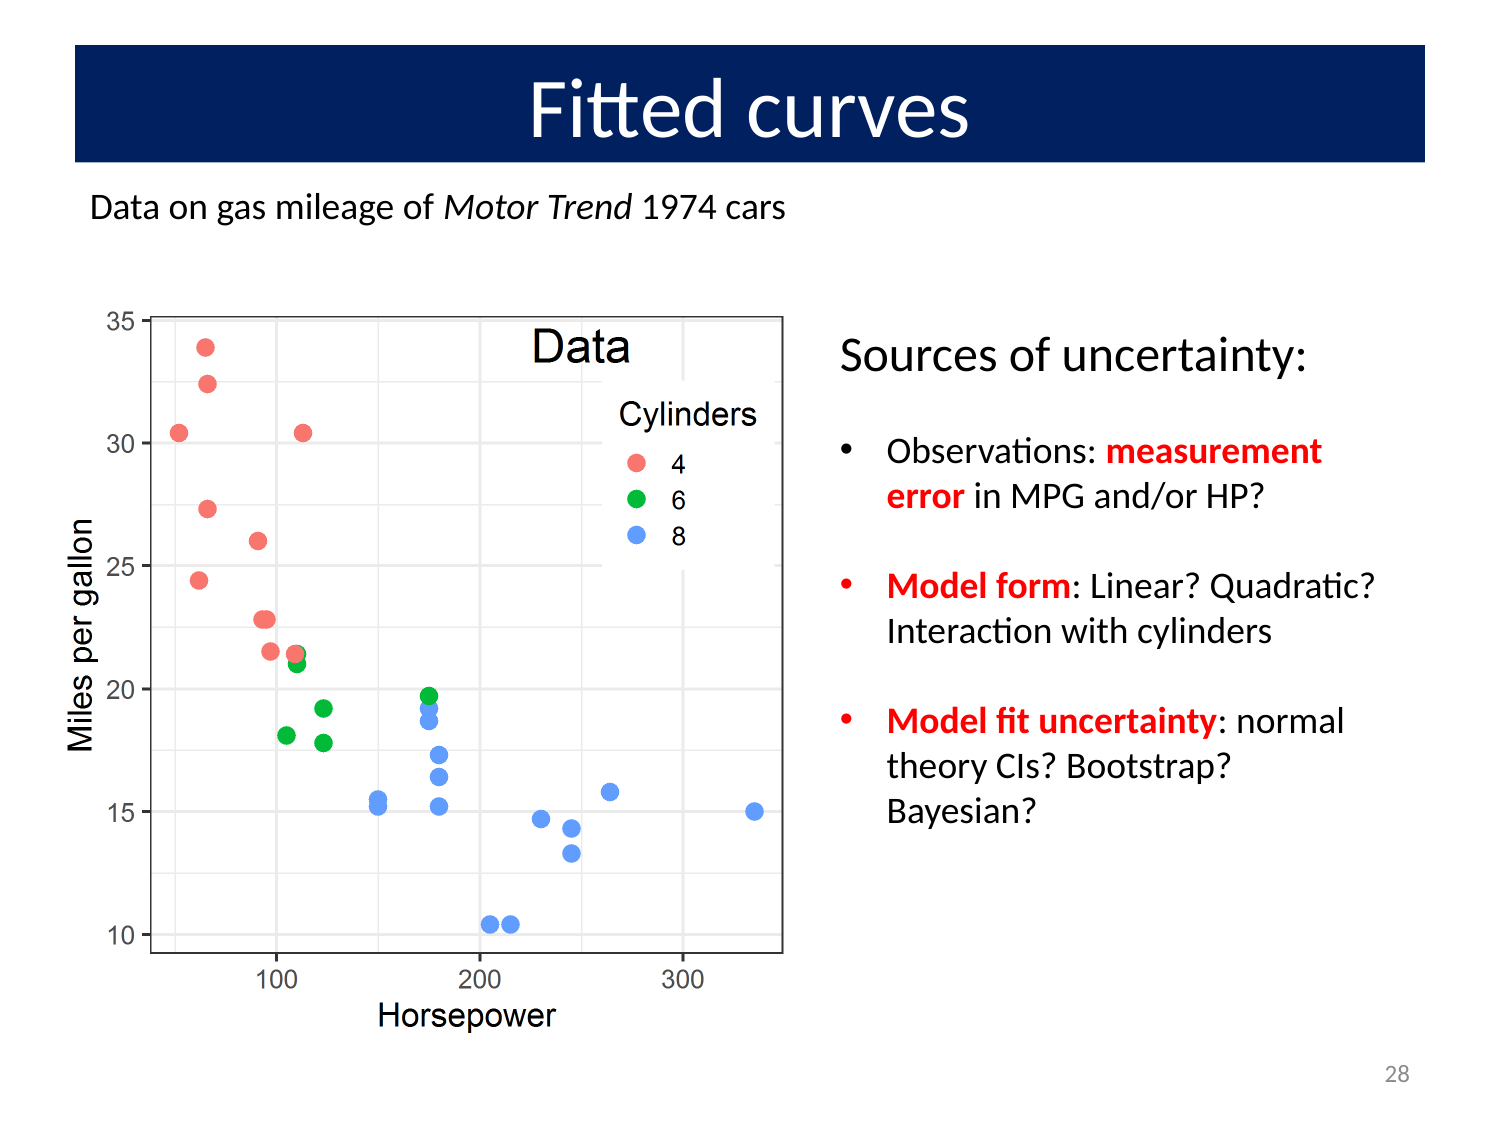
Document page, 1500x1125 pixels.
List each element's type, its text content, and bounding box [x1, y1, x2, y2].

slide_number 28 [1074, 1042, 1425, 1103]
text_box Data on gas mileage of Motor Trend 1974 cars [75, 174, 1075, 325]
picture [49, 299, 801, 1051]
title Fitted curves [75, 45, 1425, 163]
text_box Sources of uncertainty: Observations: measurement error in MPG and/or HP? Model form: Linear? Quadratic? Interaction with cylinders Model fit uncertainty: normal theory CIs? Bootstrap? Bayesian? [825, 313, 1400, 929]
